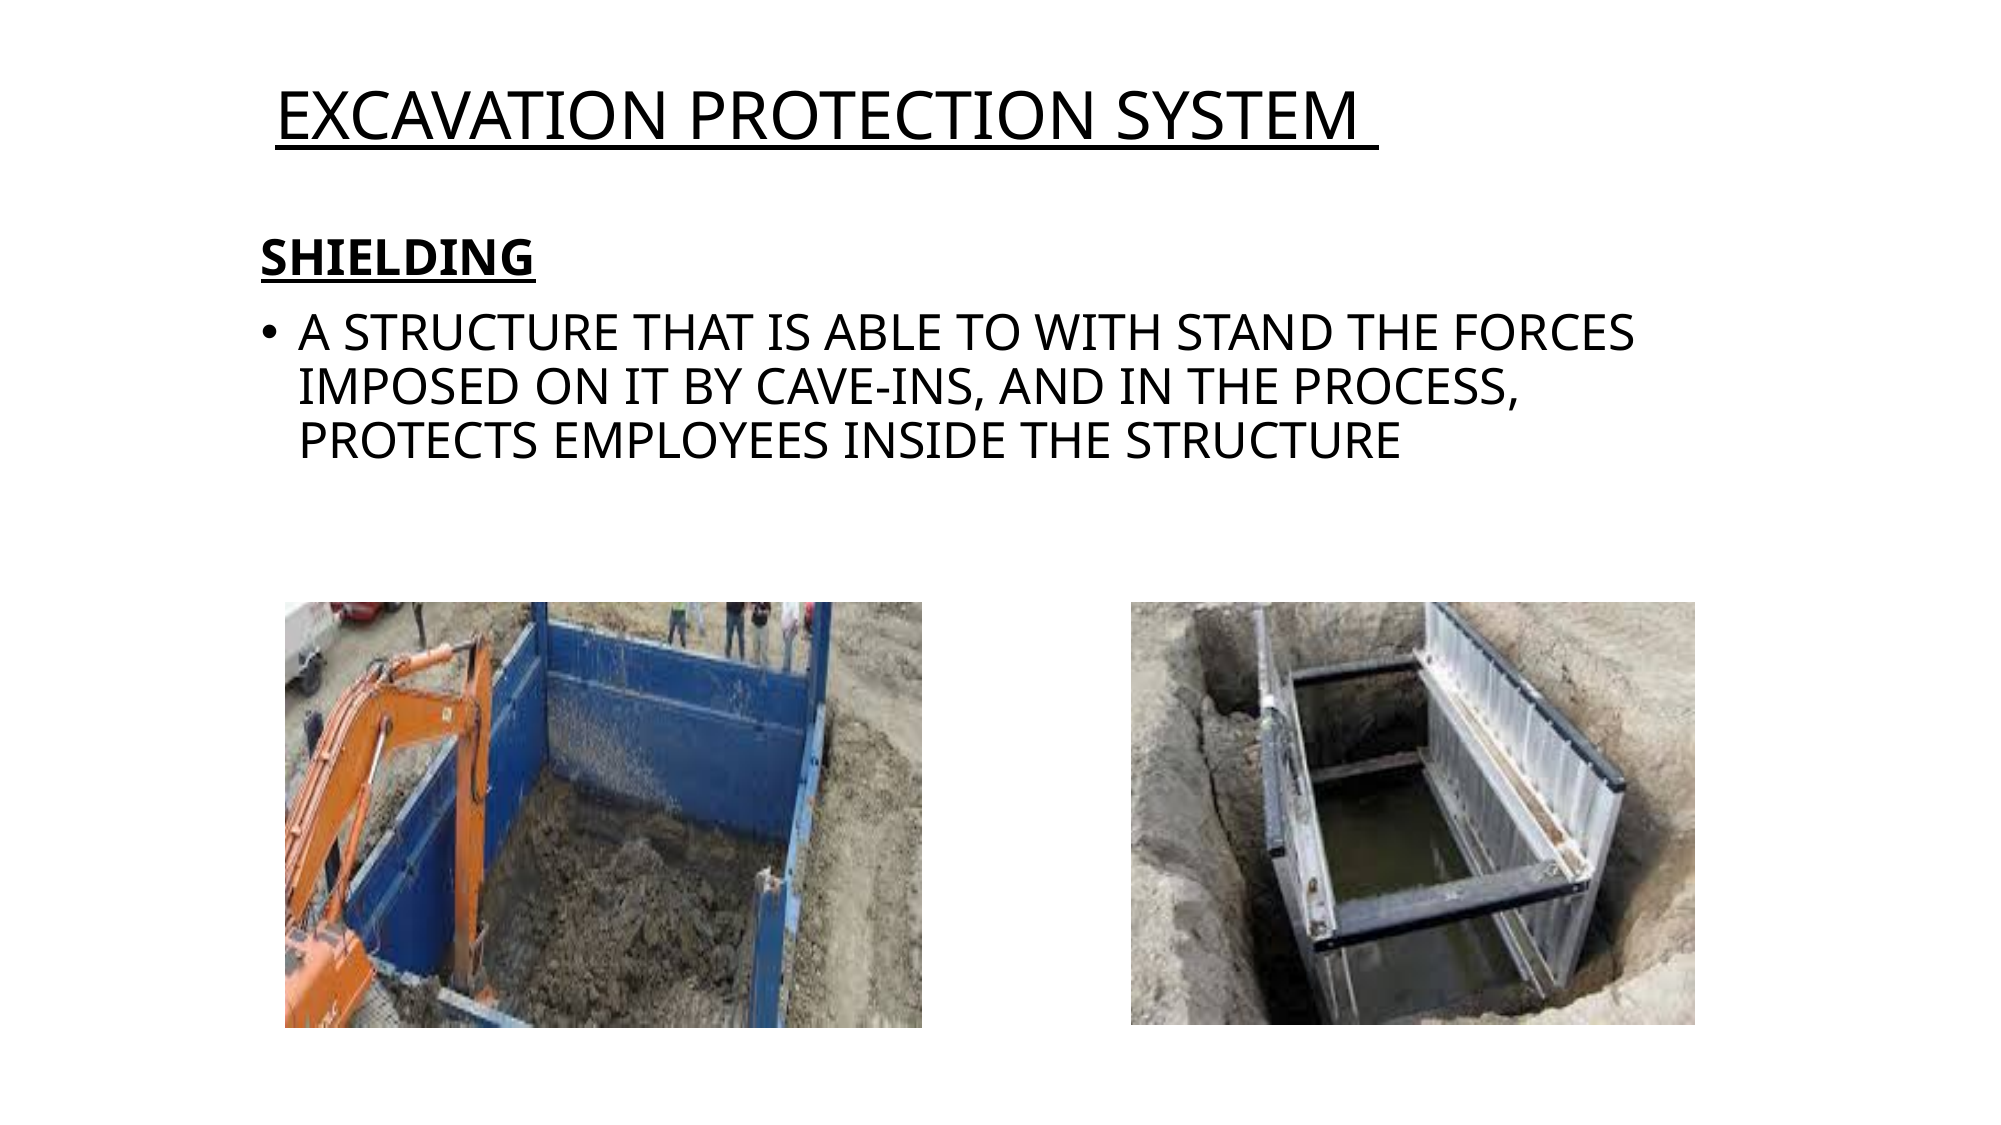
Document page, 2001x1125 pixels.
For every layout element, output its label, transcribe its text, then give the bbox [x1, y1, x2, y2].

text_box EXCAVATION PROTECTION SYSTEM [230, 74, 1731, 288]
picture [285, 602, 922, 1028]
picture [1131, 602, 1695, 1025]
text_box SHIELDING A STRUCTURE THAT IS ABLE TO WITH STAND THE FORCES IMPOSED ON IT BY CAVE-INS, AND IN THE PROCESS, PROTECTS EMPLOYEES INSIDE THE STRUCTURE [246, 288, 1715, 1050]
